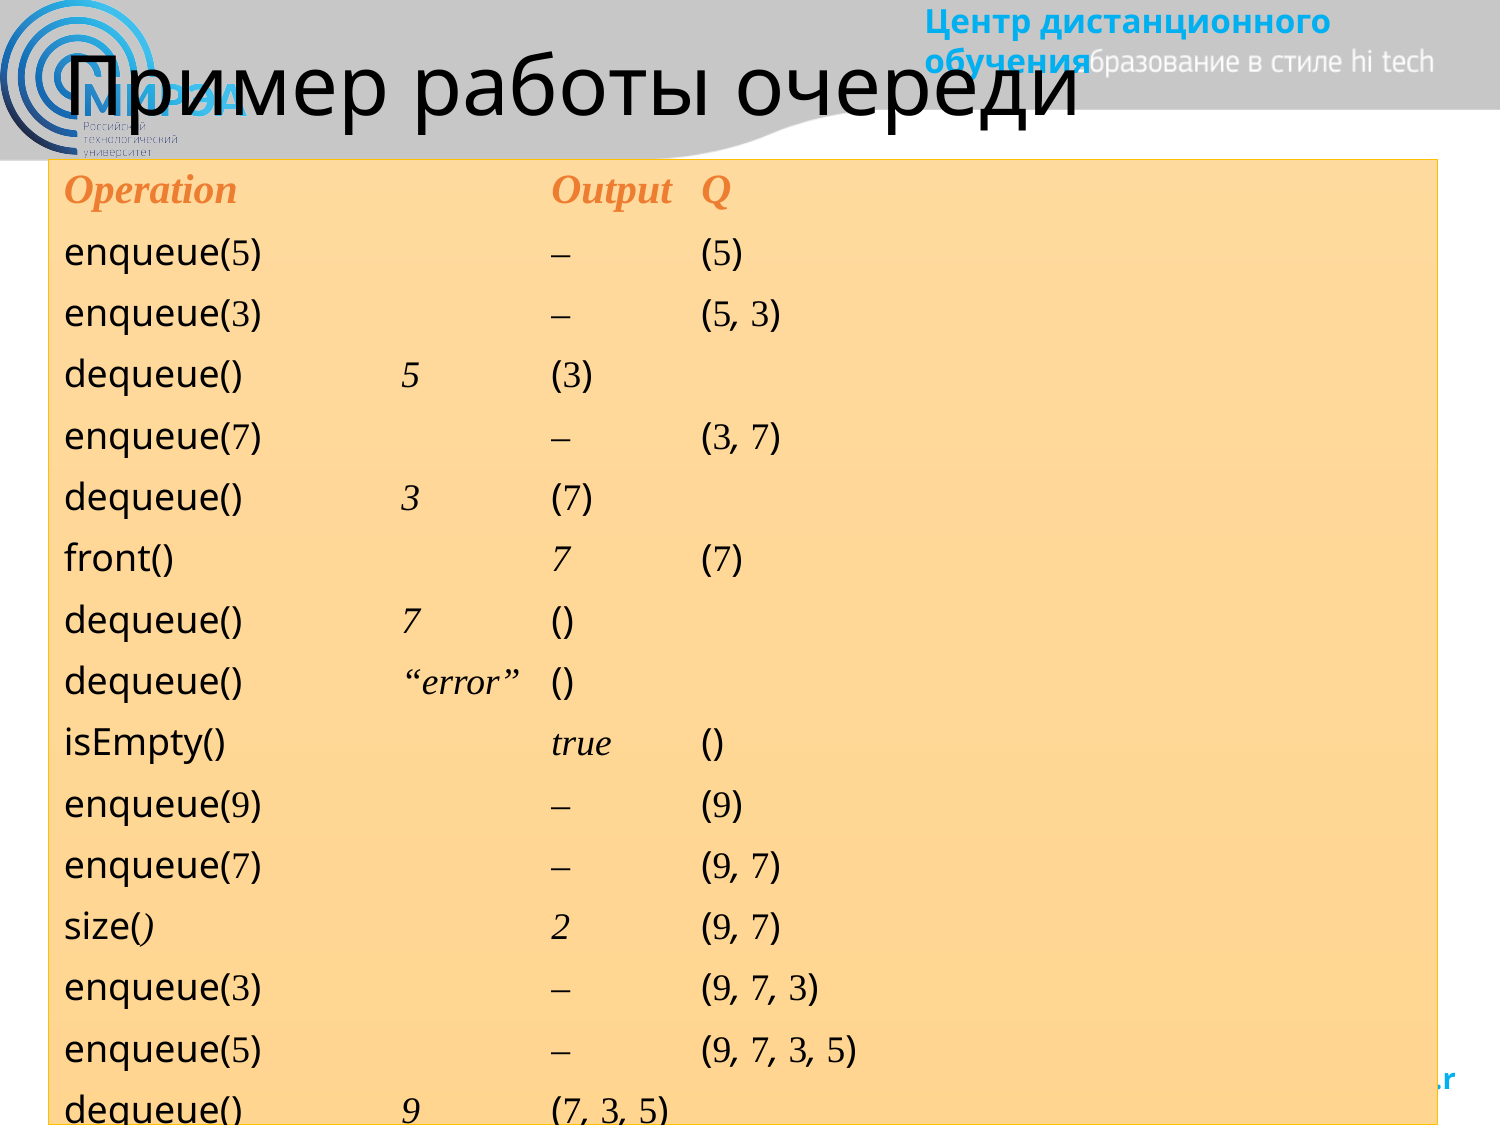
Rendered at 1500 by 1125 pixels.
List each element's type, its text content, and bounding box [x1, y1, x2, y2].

picture [0, 0, 247, 159]
title Пример работы очереди [48, 36, 1468, 160]
list Operation Output Q enqueue(5) – (5) enqueue(3) – (5, 3) dequeue() 5 (3) enqueue(7) – (3, 7) dequeue() 3 (7) front() 7 (7) dequeue() 7 () dequeue() “error” () isEmpty() true () enqueue(9) – (9) enqueue(7) – (9, 7) size() 2 (9, 7) enqueue(3) – (9, 7, 3) enqueue(5) – (9, 7, 3, 5) dequeue() 9 (7, 3, 5) [48, 159, 1438, 1125]
